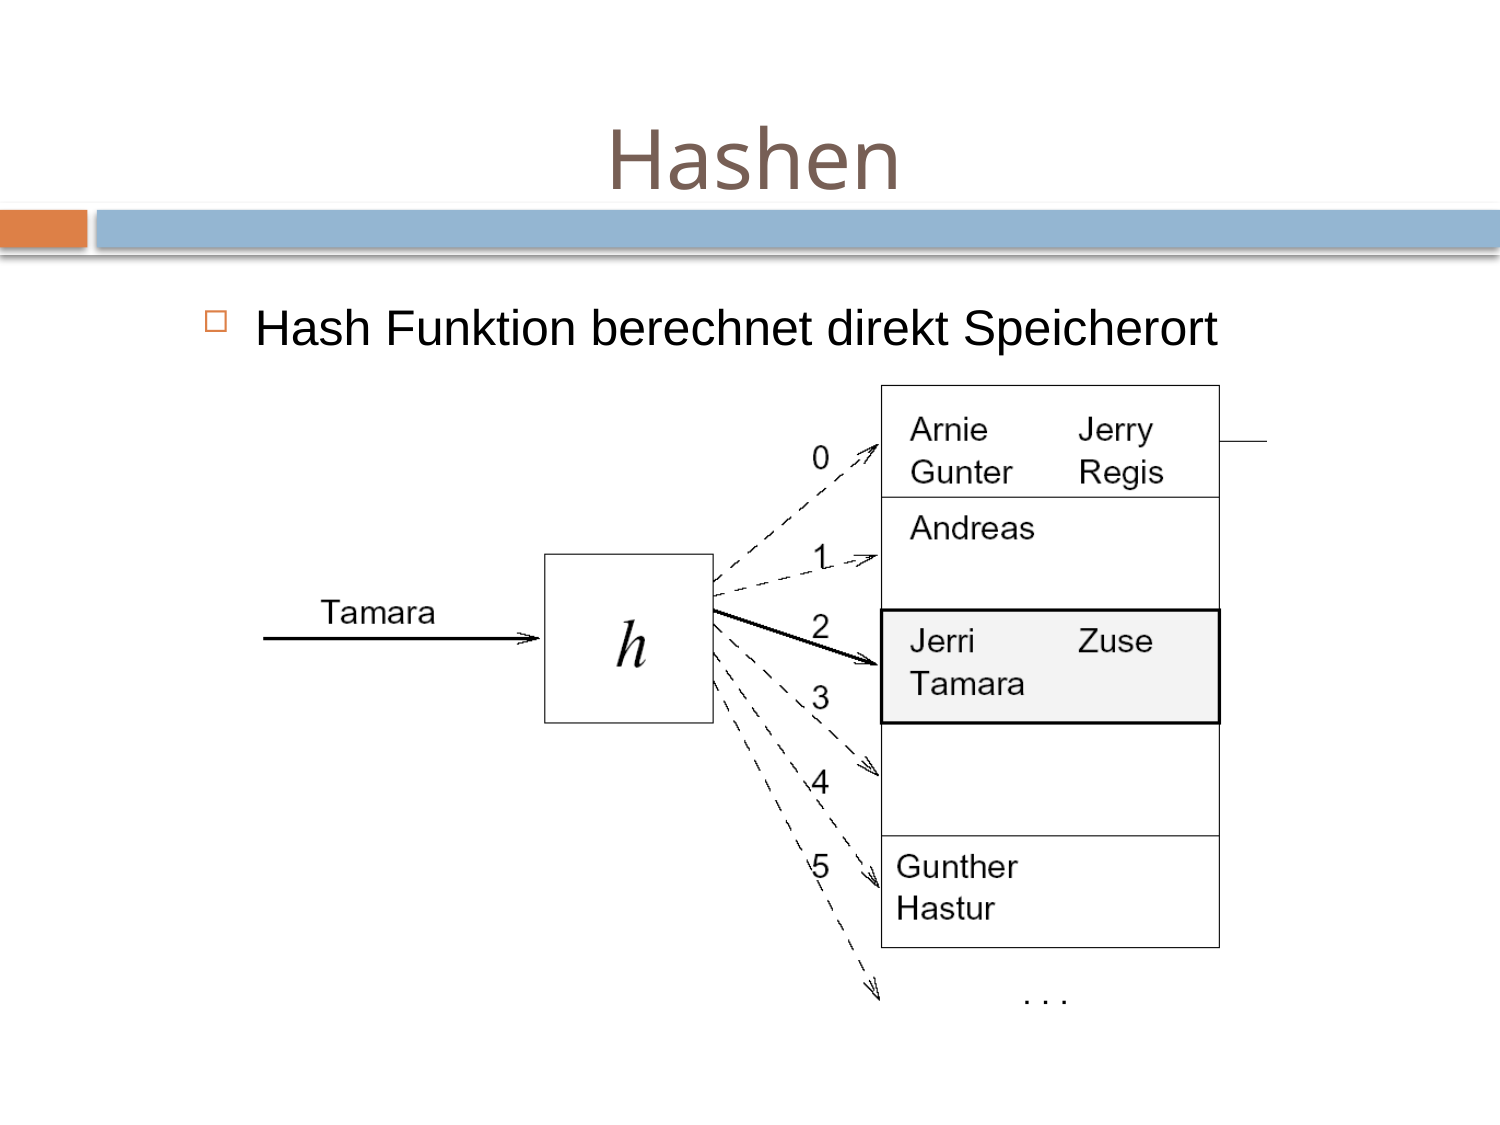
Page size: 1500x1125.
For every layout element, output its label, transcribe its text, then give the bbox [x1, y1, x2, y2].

text_box [187, 262, 1150, 348]
picture [224, 374, 1268, 1049]
list Hash Funktion berechnet direkt Speicherort [187, 287, 1350, 363]
title Hashen [75, 87, 1434, 225]
